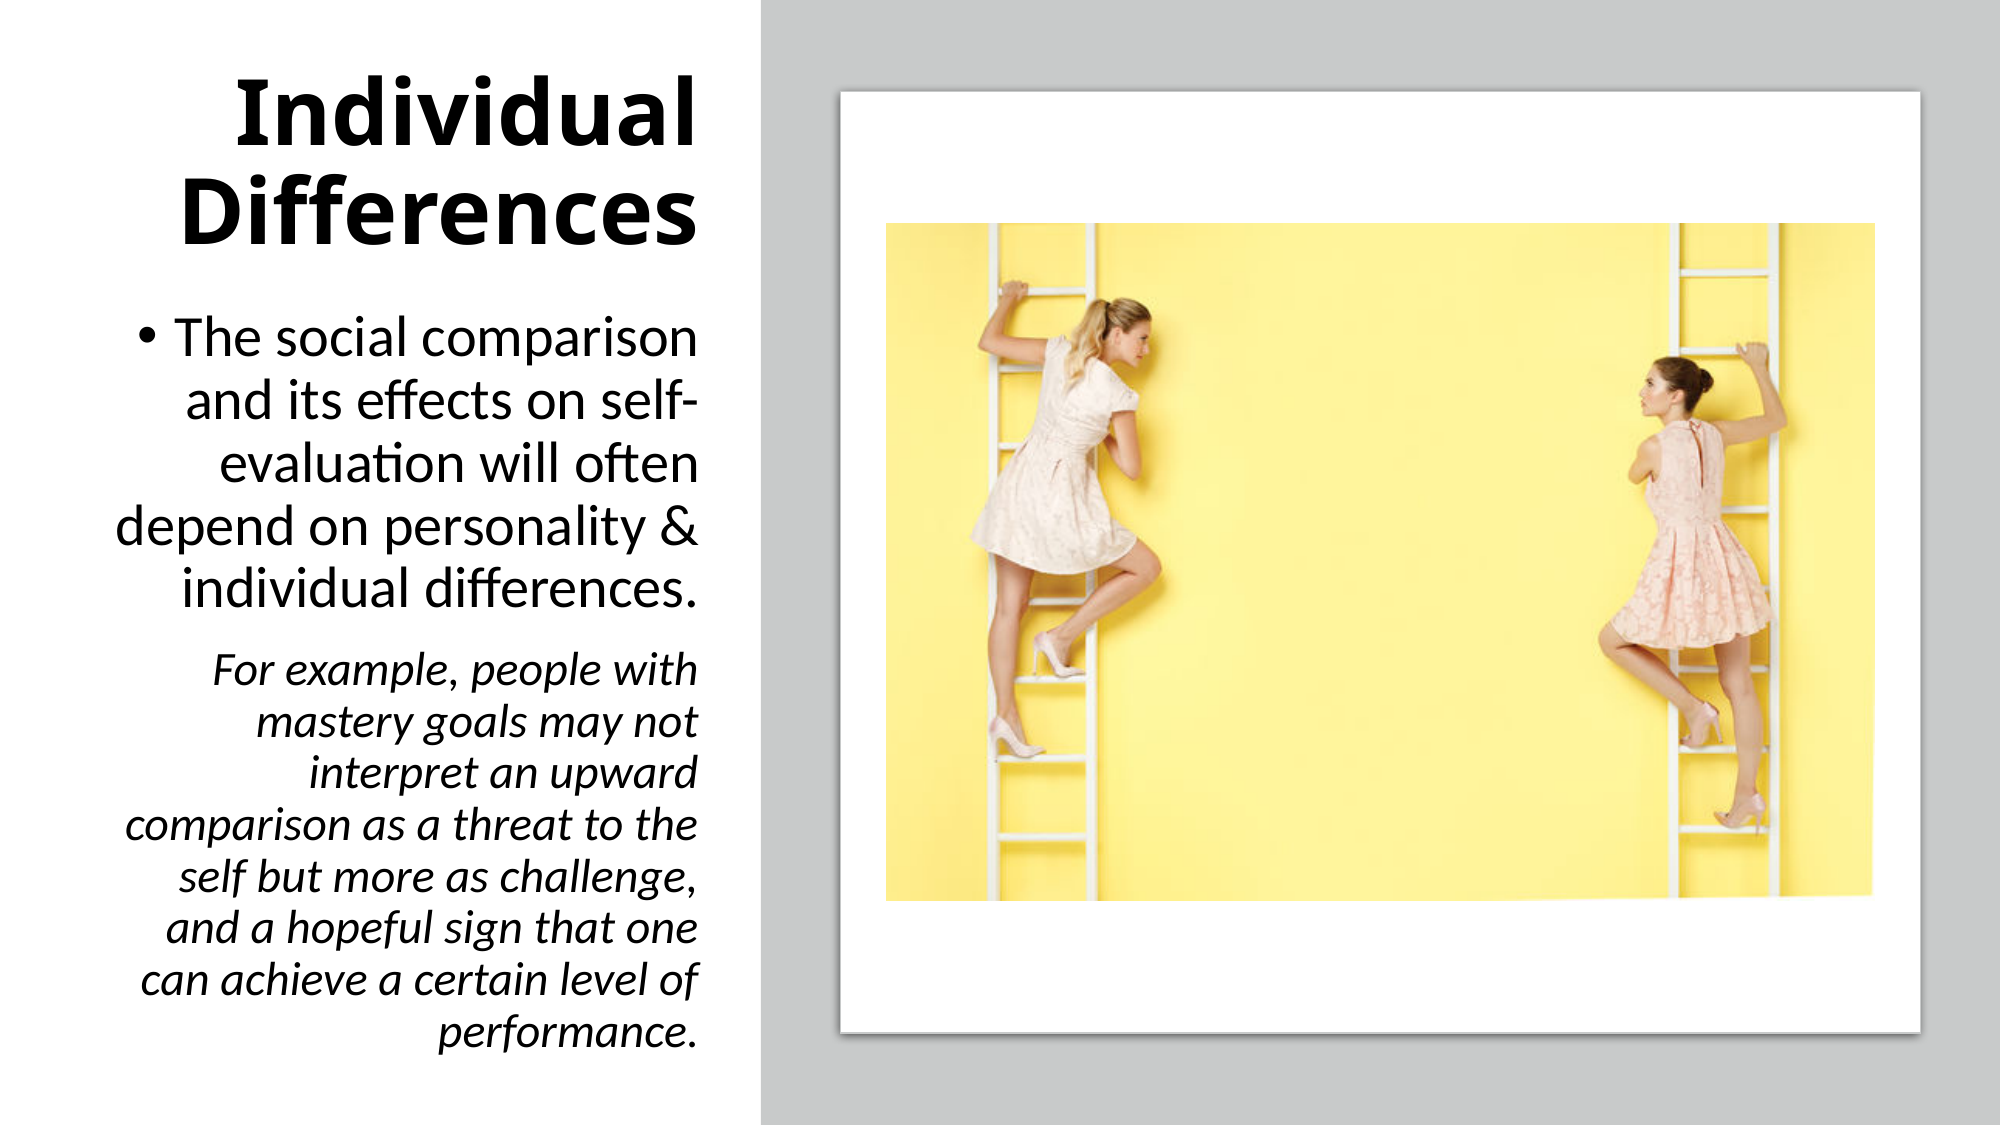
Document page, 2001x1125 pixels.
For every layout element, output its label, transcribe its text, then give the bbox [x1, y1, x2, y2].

title Individual Differences [139, 32, 715, 298]
text_box [760, 0, 2000, 1125]
picture [886, 223, 1875, 901]
list The social comparison and its effects on self-evaluation will often depend on personality & individual differences. [35, 298, 715, 920]
text_box [839, 90, 1922, 1034]
text_box For example, people with mastery goals may not interpret an upward comparison as a threat to the self but more as challenge, and a hopeful sign that one can achieve a certain level of performance. [79, 636, 715, 1033]
